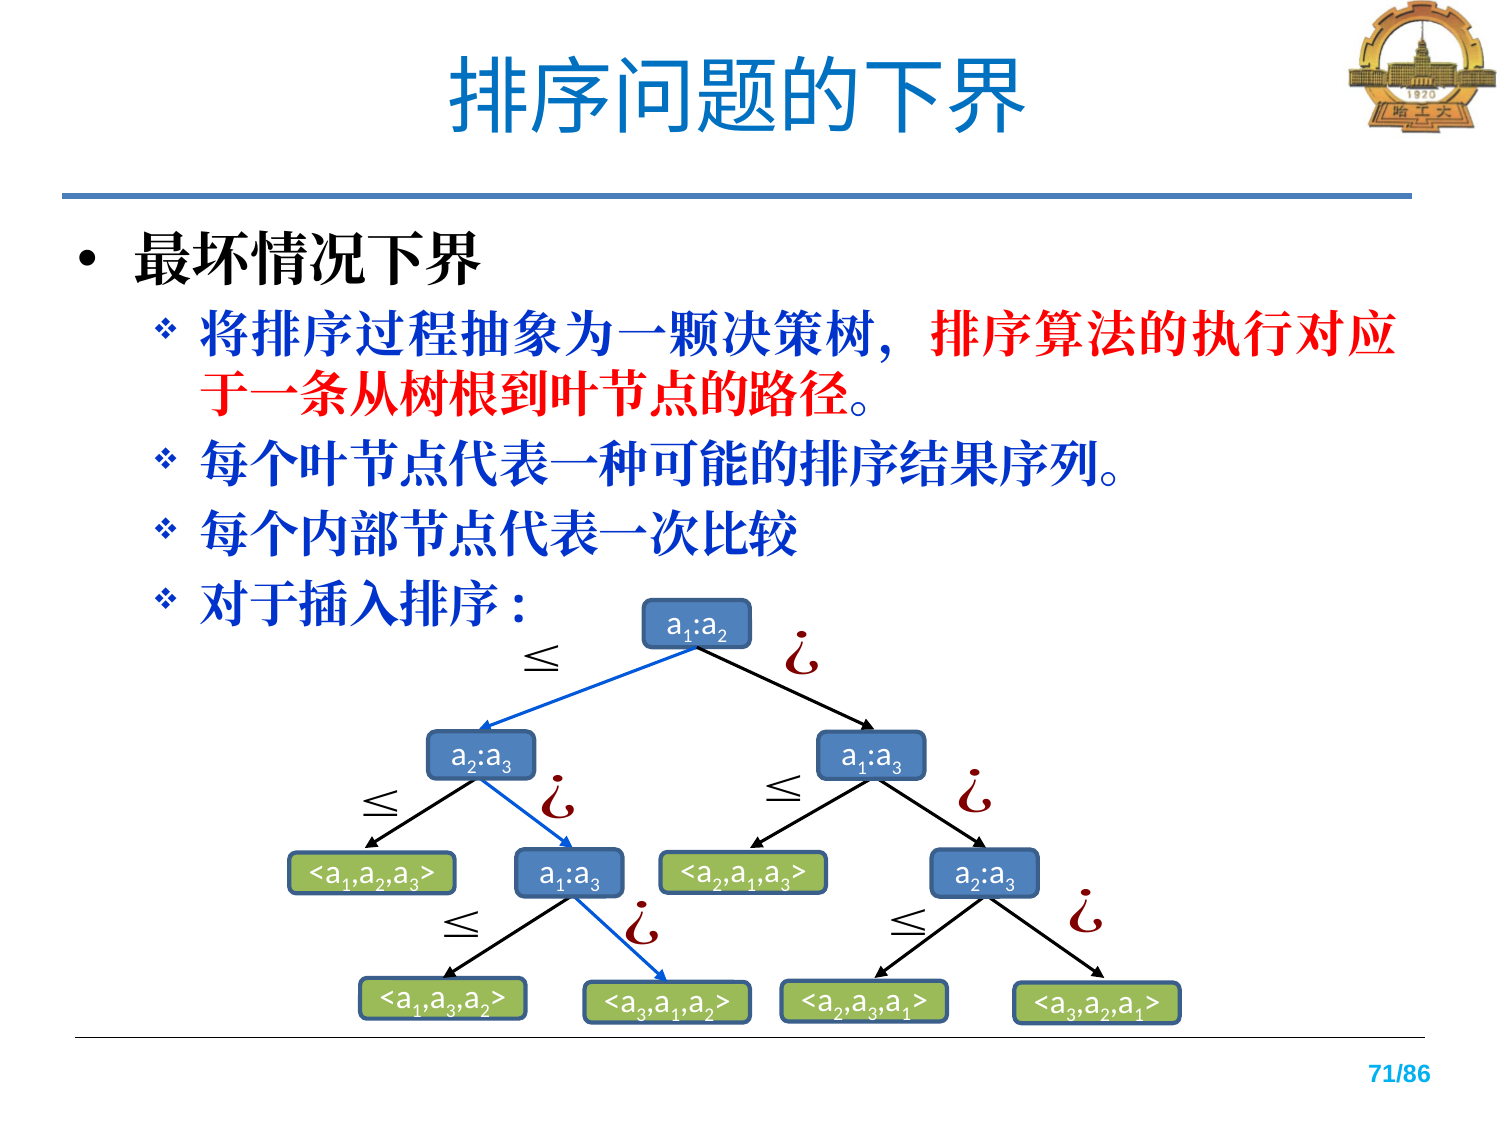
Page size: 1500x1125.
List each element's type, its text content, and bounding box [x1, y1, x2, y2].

list 最坏情况下界 将排序过程抽象为一颗决策树，排序算法的执行对应于一条从树根到叶节点的路径。 每个叶节点代表一种可能的排序结果序列。 每个内部节点代表一次比较 对于插入排序: [62, 214, 1413, 1013]
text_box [288, 599, 1180, 1024]
title 排序问题的下界 [62, 7, 1413, 179]
picture [1340, 0, 1500, 138]
